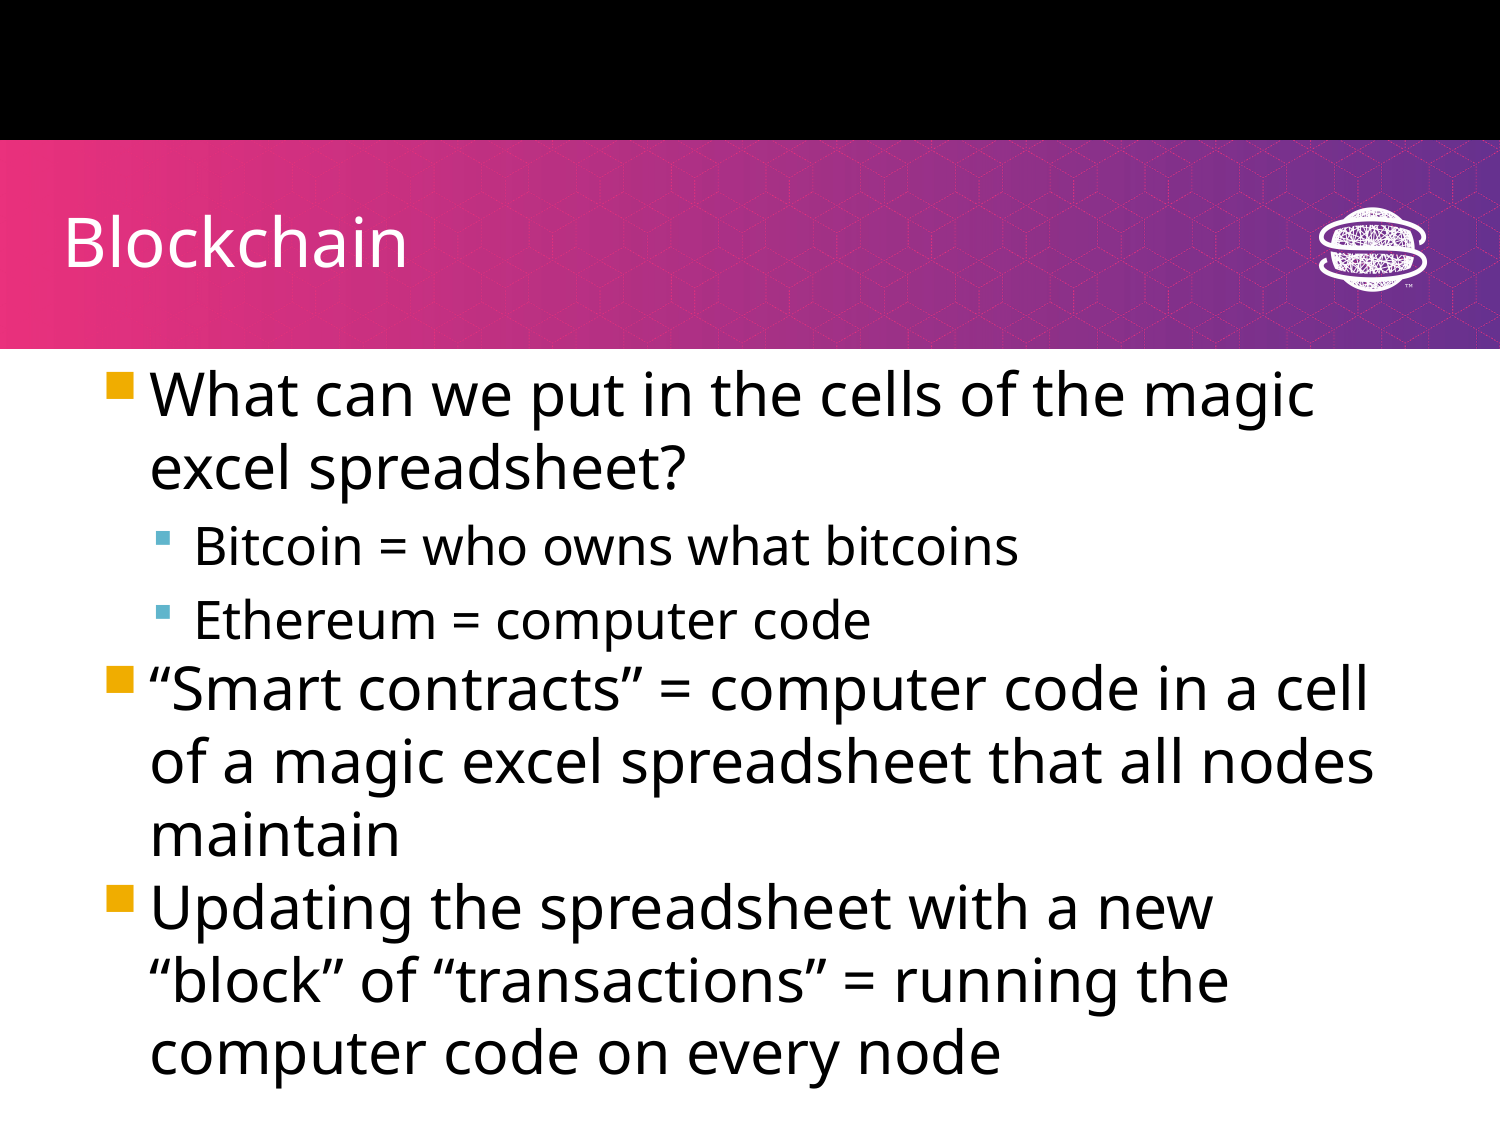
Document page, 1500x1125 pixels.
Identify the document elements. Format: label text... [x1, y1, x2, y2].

picture [0, 140, 1500, 349]
list What can we put in the cells of the magic excel spreadsheet? Bitcoin = who owns what bitcoins Ethereum = computer code “Smart contracts” = computer code in a cell of a magic excel spreadsheet that all nodes maintain Updating the spreadsheet with a new “block” of “transactions” = running the computer code on every node [75, 358, 1425, 1100]
